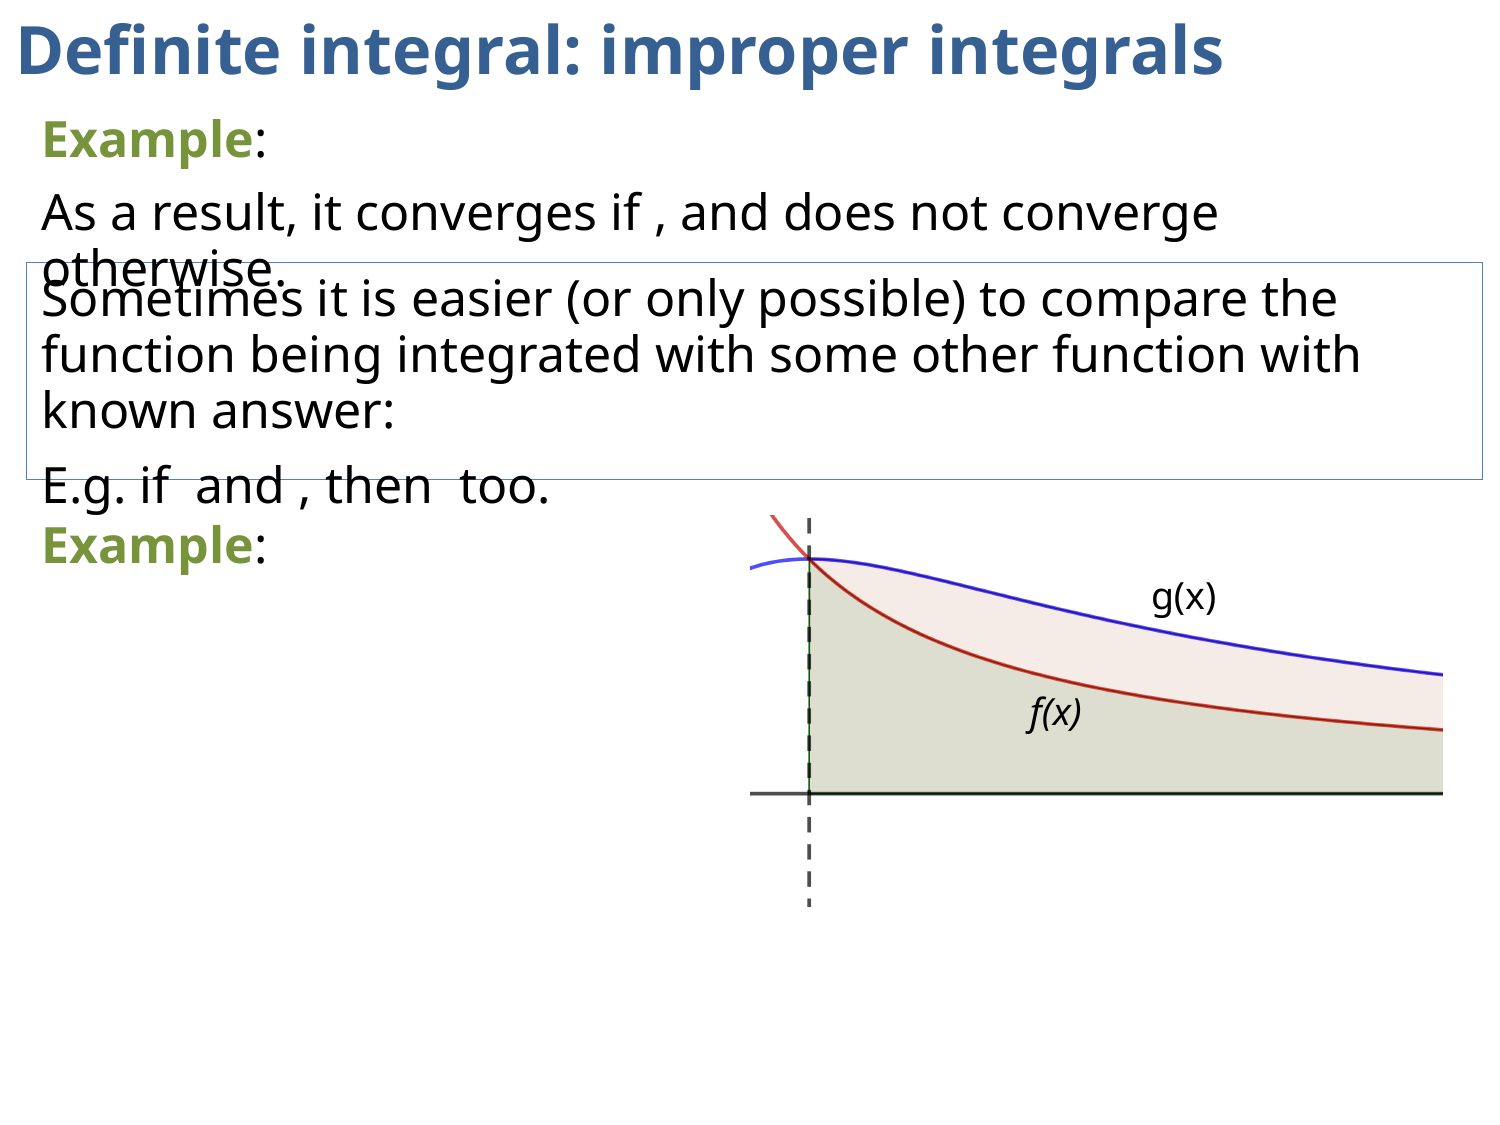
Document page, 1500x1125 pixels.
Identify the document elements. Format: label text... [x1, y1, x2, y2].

title Definite integral: improper integrals [0, 0, 1500, 102]
picture [750, 514, 1443, 907]
